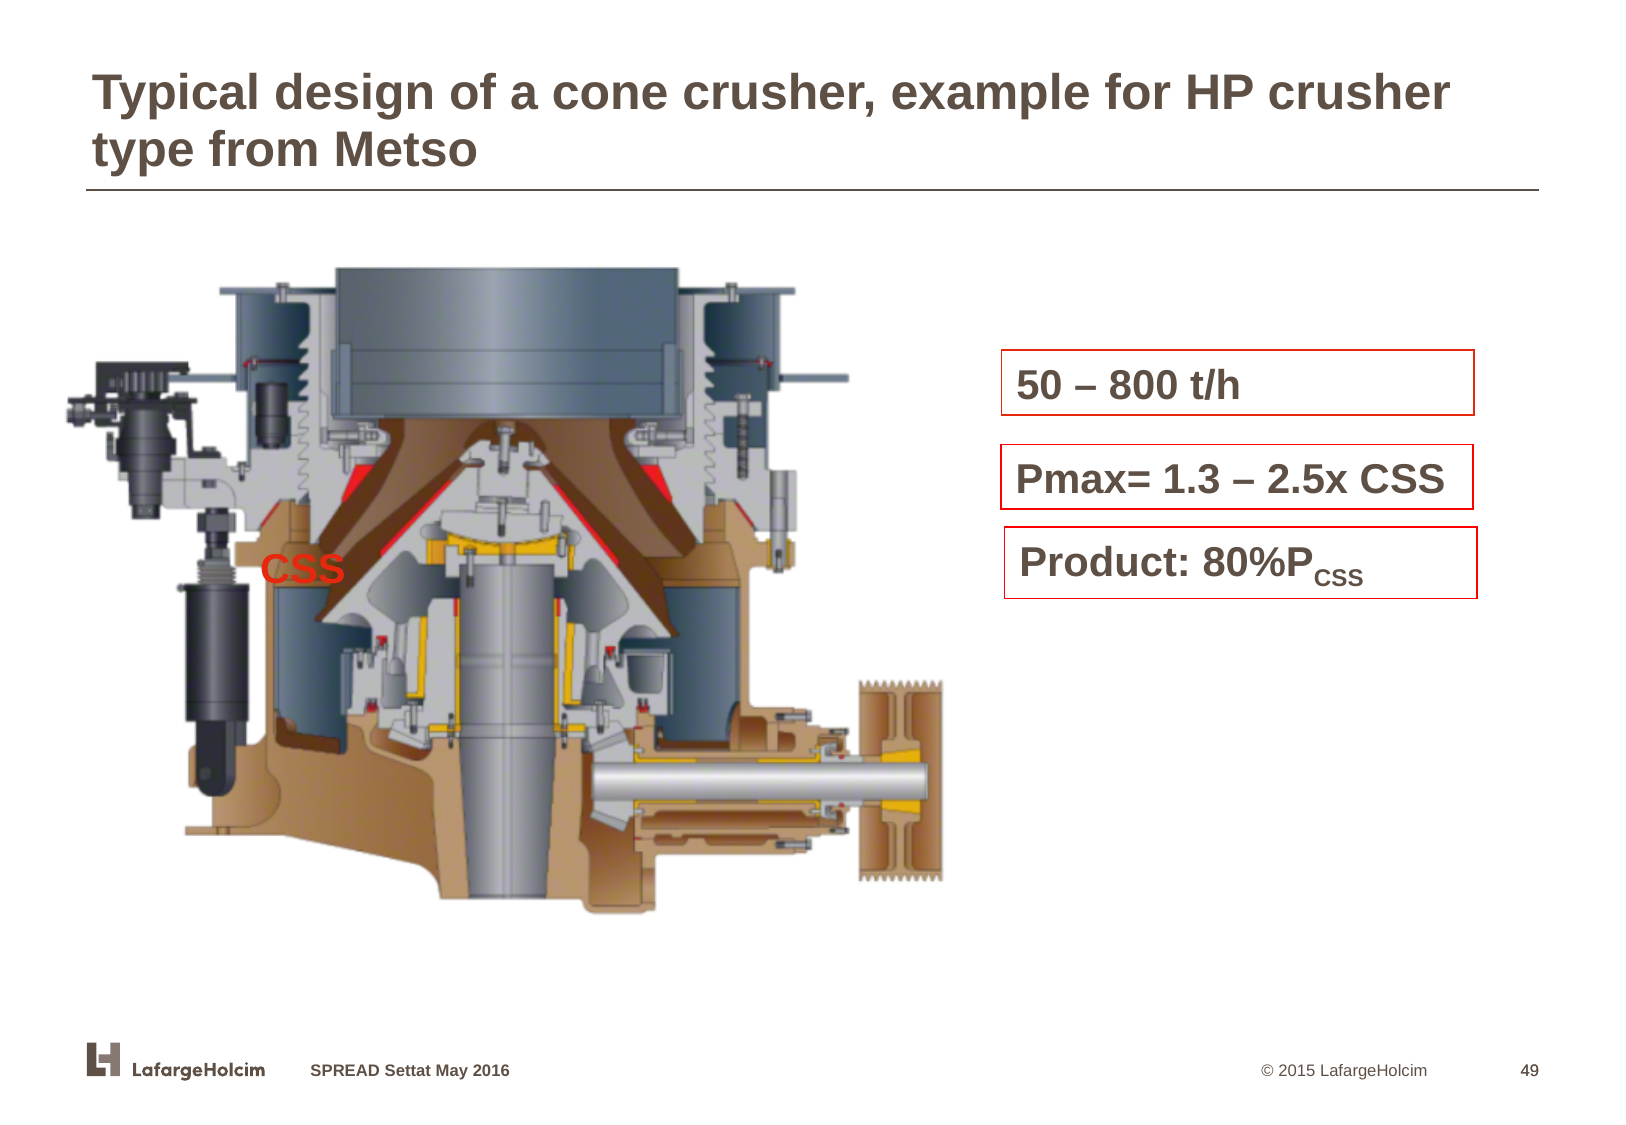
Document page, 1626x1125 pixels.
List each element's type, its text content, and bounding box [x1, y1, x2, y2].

footer SPREAD Settat May 2016 [310, 1052, 831, 1080]
text_box Typical design of a cone crusher, example for HP crusher type from Metso [91, 49, 1532, 180]
text_box 49 [1467, 1052, 1539, 1080]
picture [32, 219, 989, 931]
text_box Pmax= 1.3 – 2.5x CSS [1000, 444, 1474, 510]
text_box Product: 80%PCSS [1004, 527, 1477, 599]
text_box 50 – 800 t/h [1001, 350, 1474, 415]
